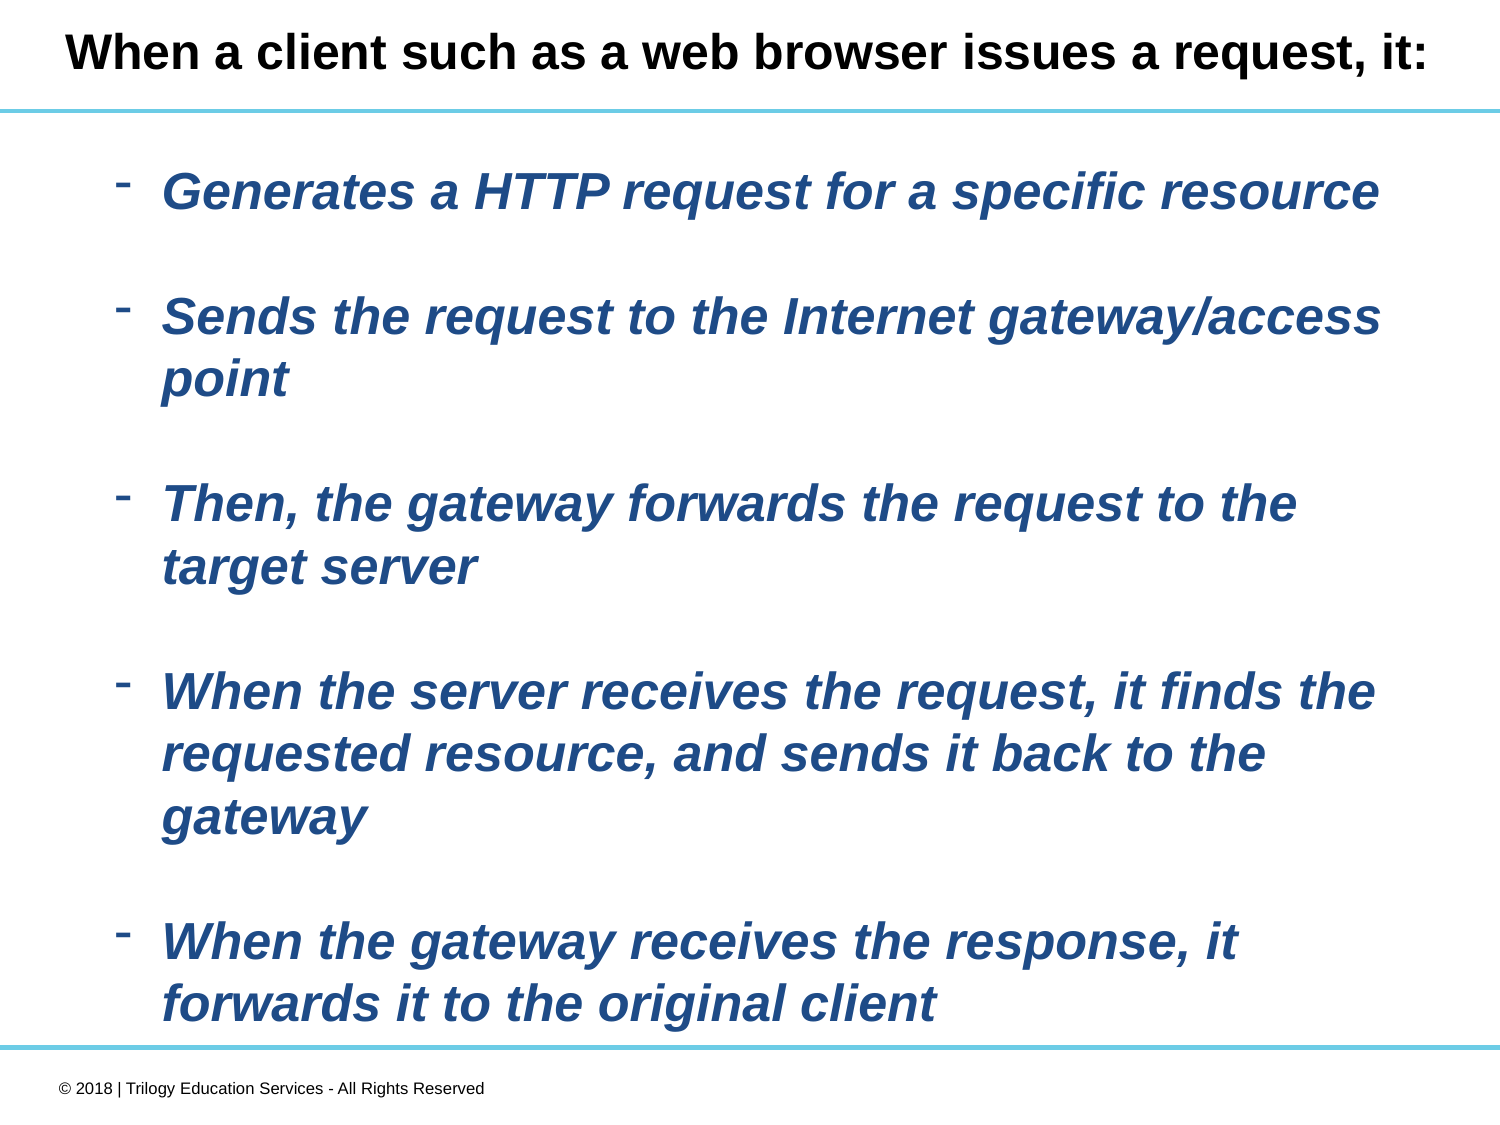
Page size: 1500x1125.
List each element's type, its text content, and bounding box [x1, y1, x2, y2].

title When a client such as a web browser issues a request, it: [50, 0, 1463, 108]
text_box Generates a HTTP request for a specific resource Sends the request to the Internet gateway/access point Then, the gateway forwards the request to the target server When the server receives the request, it finds the requested resource, and sends it back to the gateway When the gateway receives the response, it forwards it to the original client [99, 149, 1463, 1040]
